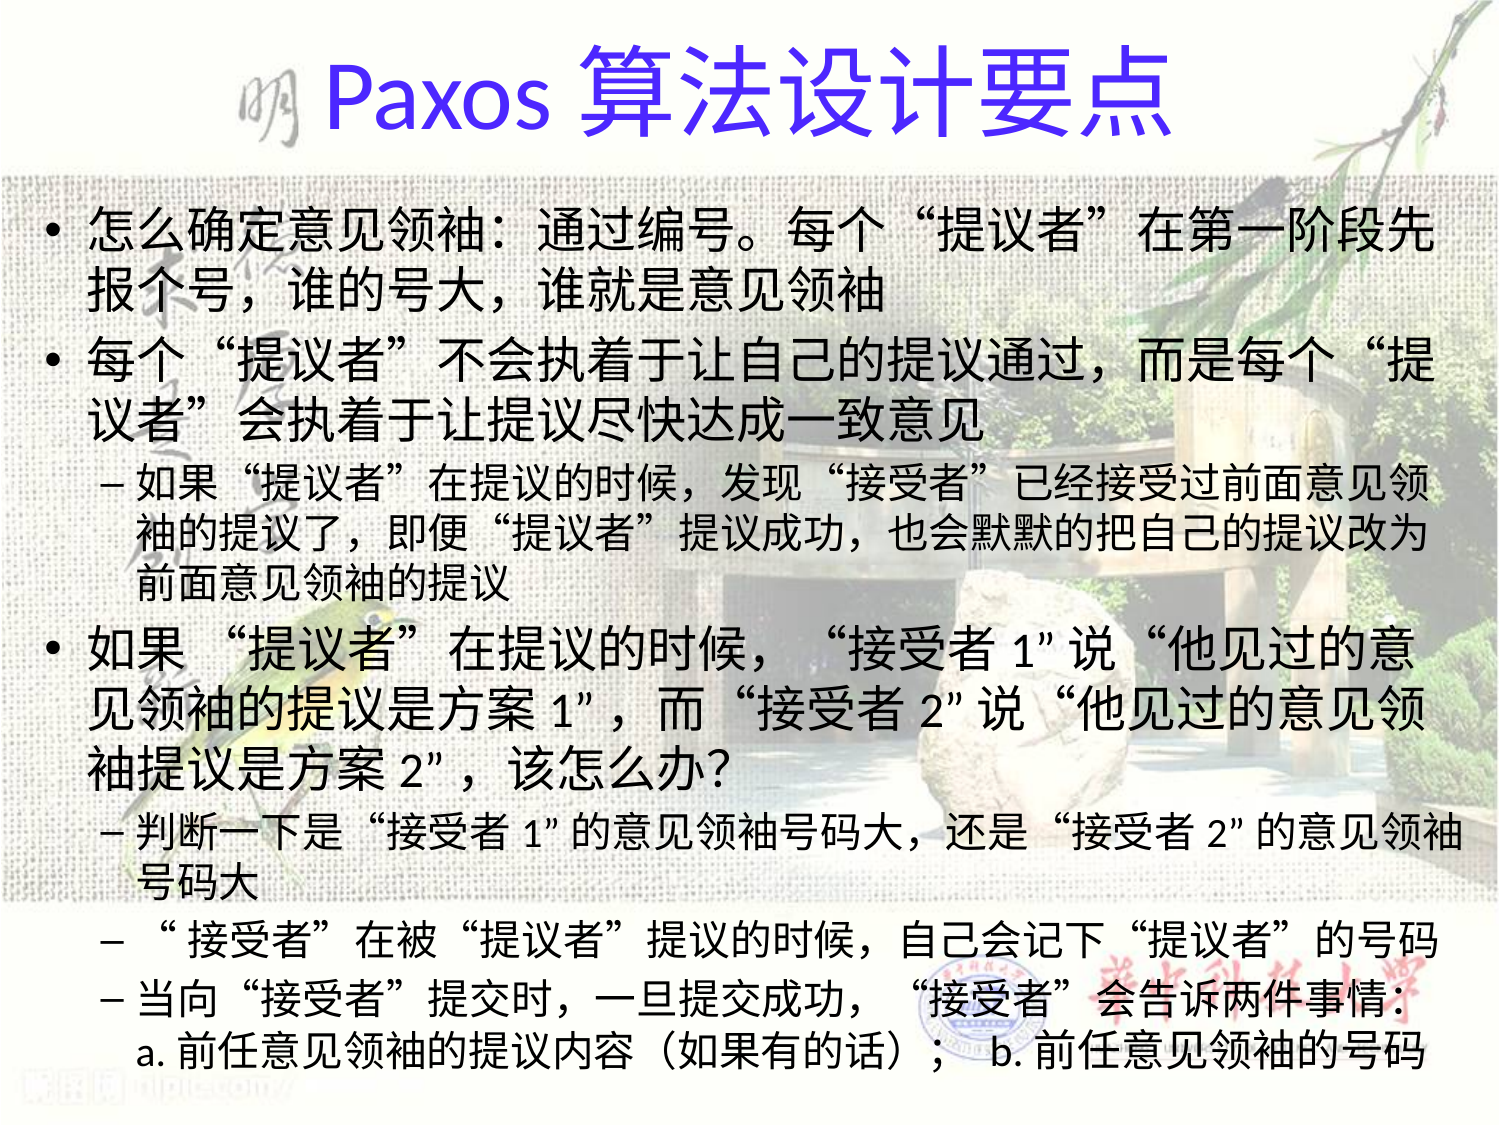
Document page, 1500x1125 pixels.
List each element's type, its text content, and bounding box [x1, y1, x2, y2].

title Paxos算法设计要点 [0, 0, 1500, 183]
picture [1, 183, 1499, 1125]
list 怎么确定意见领袖：通过编号。每个“提议者”在第一阶段先报个号，谁的号大，谁就是意见领袖 每个“提议者”不会执着于让自己的提议通过，而是每个“提议者”会执着于让提议尽快达成一致意见 如果“提议者”在提议的时候，发现“接受者”已经接受过前面意见领袖的提议了，即便“提议者”提议成功，也会默默的把自己的提议改为前面意见领袖的提议 如果 “提议者”在提议的时候，“接受者1”说“他见过的意见领袖的提议是方案1”，而“接受者2”说“他见过的意见领袖提议是方案2”，该怎么办？ 判断一下是“接受者1”的意见领袖号码大，还是“接受者2”的意见领袖号码大 “接受者”在被“提议者”提议的时候，自己会记下“提议者”的号码 当向“接受者”提交时，一旦提交成功，“接受者”会告诉两件事情：a.前任意见领袖的提议内容（如果有的话）； b.前任意见领袖的号码 [29, 191, 1480, 1111]
